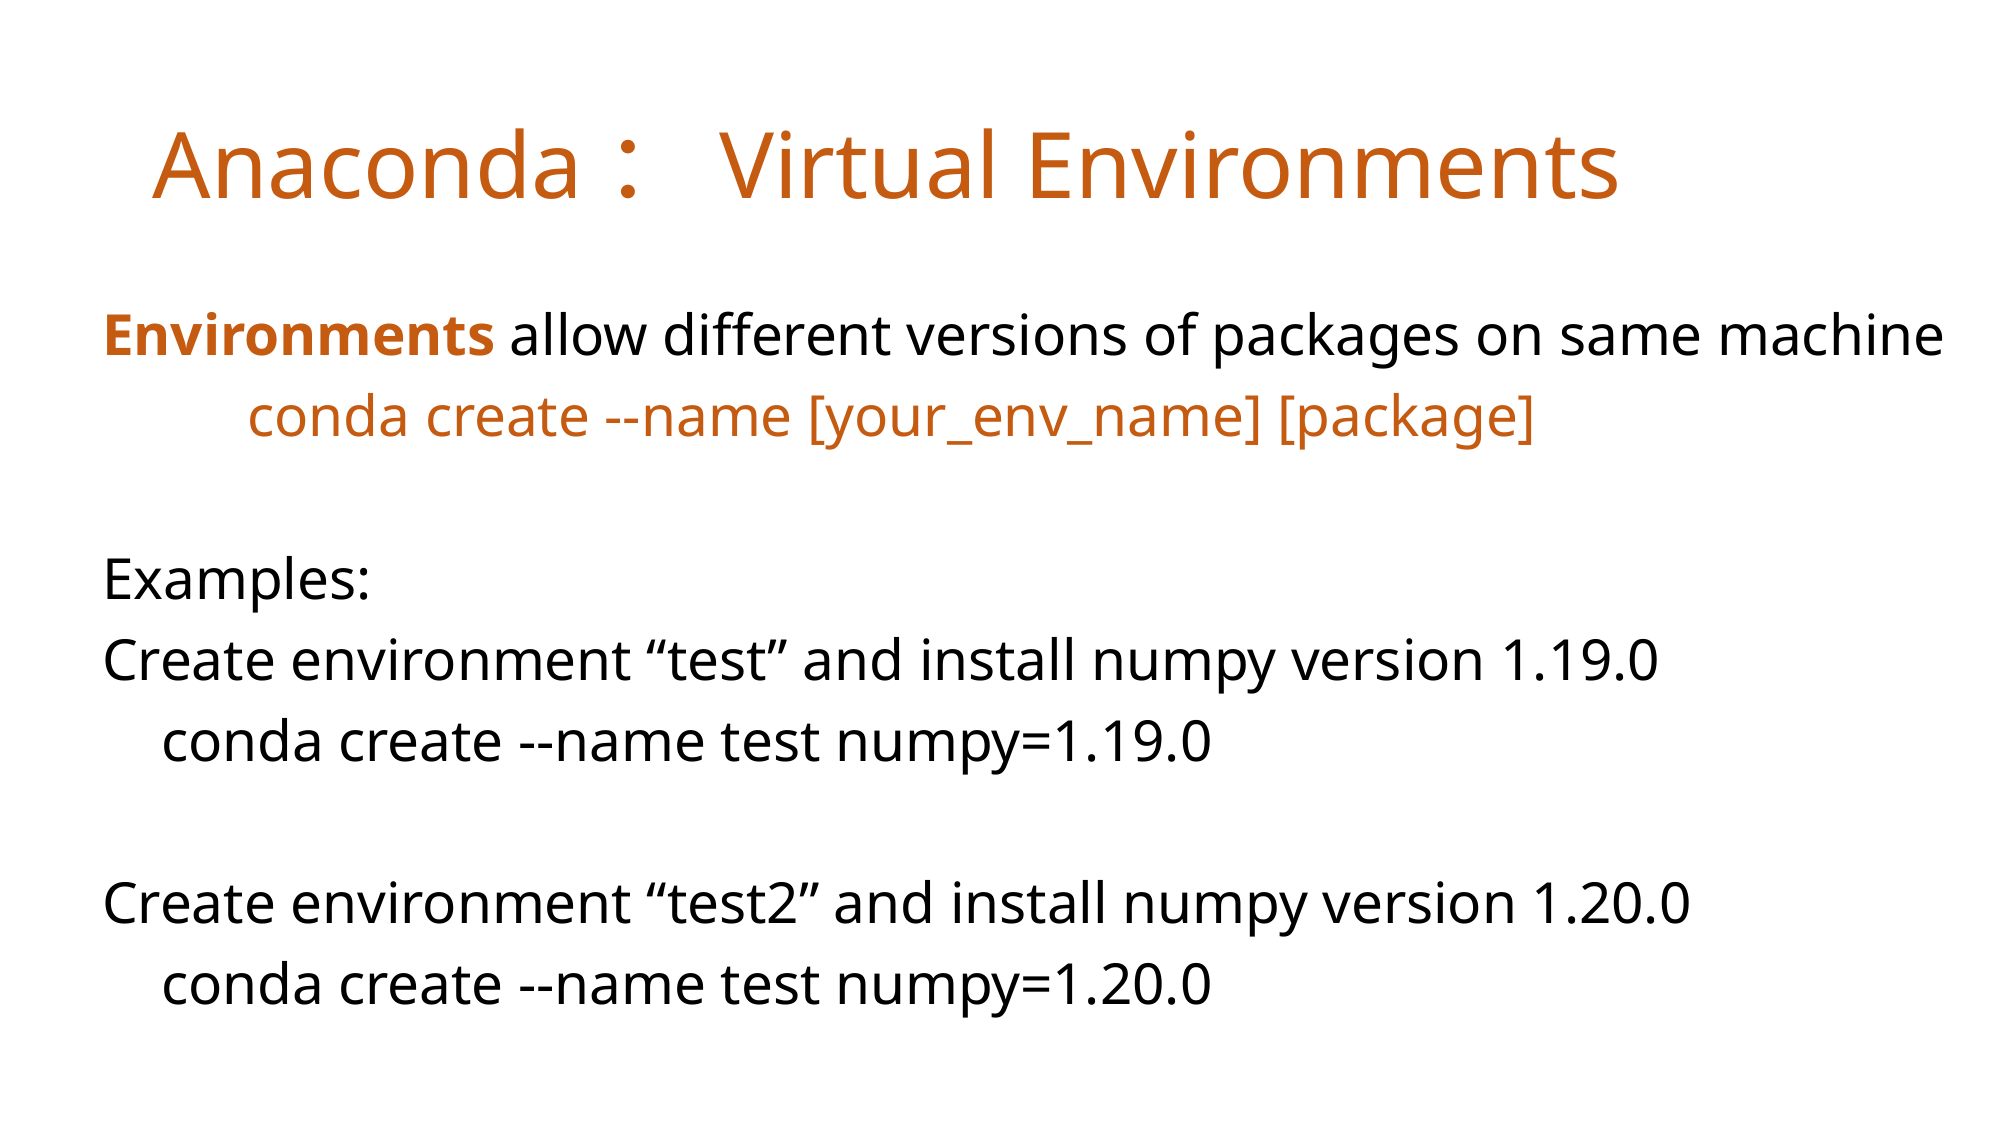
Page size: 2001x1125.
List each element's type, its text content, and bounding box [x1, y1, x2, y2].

list Environments allow different versions of packages on same machine conda create --name [your_env_name] [package] Examples: Create environment “test” and install numpy version 1.19.0 conda create --name test numpy=1.19.0 Create environment “test2” and install numpy version 1.20.0 conda create --name test numpy=1.20.0 [86, 299, 1965, 1092]
title Anaconda：Virtual Environments [137, 59, 1863, 278]
